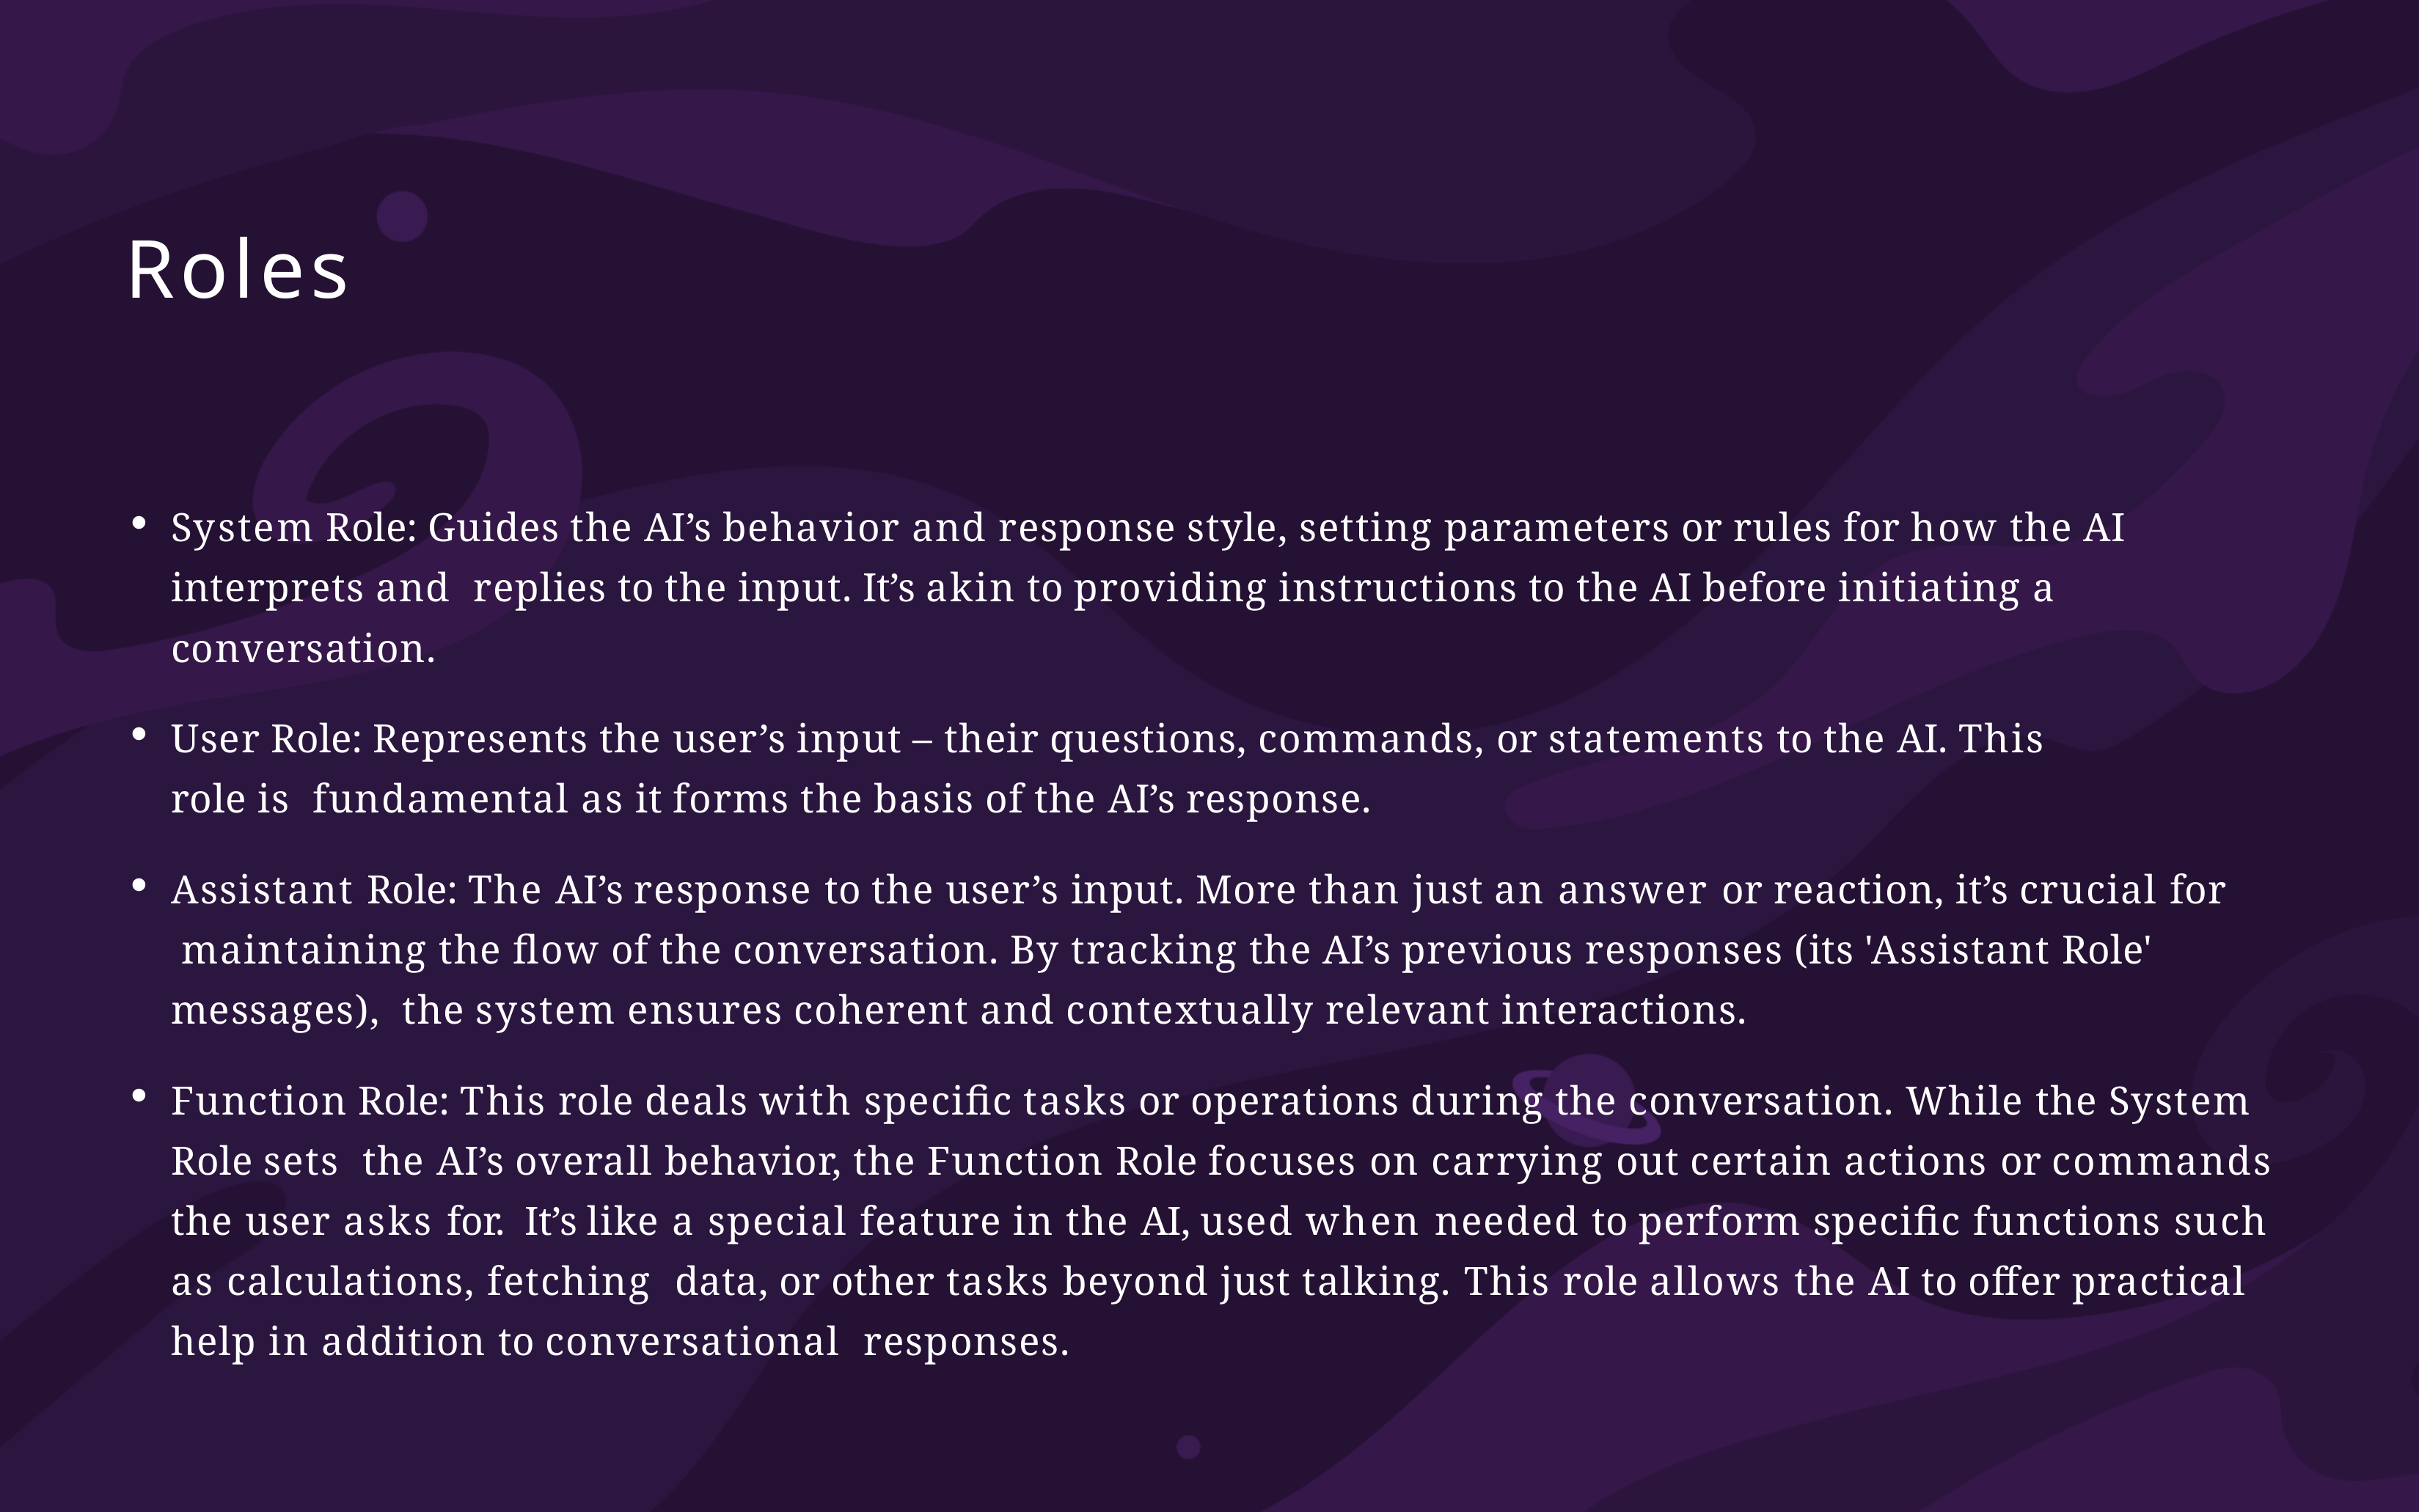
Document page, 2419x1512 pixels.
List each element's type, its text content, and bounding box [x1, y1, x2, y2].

picture [0, 0, 2419, 1512]
text_box System Role: Guides the AI’s behavior and response style, setting parameters or rules for how the AI interprets and replies to the input. It’s akin to providing instructions to the AI before initiating a conversation. User Role: Represents the user’s input – their questions, commands, or statements to the AI. This role is fundamental as it forms the basis of the AI’s response. Assistant Role: The AI’s response to the user’s input. More than just an answer or reaction, it’s crucial for maintaining the flow of the conversation. By tracking the AI’s previous responses (its 'Assistant Role' messages), the system ensures coherent and contextually relevant interactions. Function Role: This role deals with specific tasks or operations during the conversation. While the System Role sets the AI’s overall behavior, the Function Role focuses on carrying out certain actions or commands the user asks for. It’s like a special feature in the AI, used when needed to perform specific functions such as calculations, fetching data, or other tasks beyond just talking. This role allows the AI to offer practical help in addition to conversational responses. [122, 487, 2291, 1364]
title Roles [122, 216, 370, 471]
